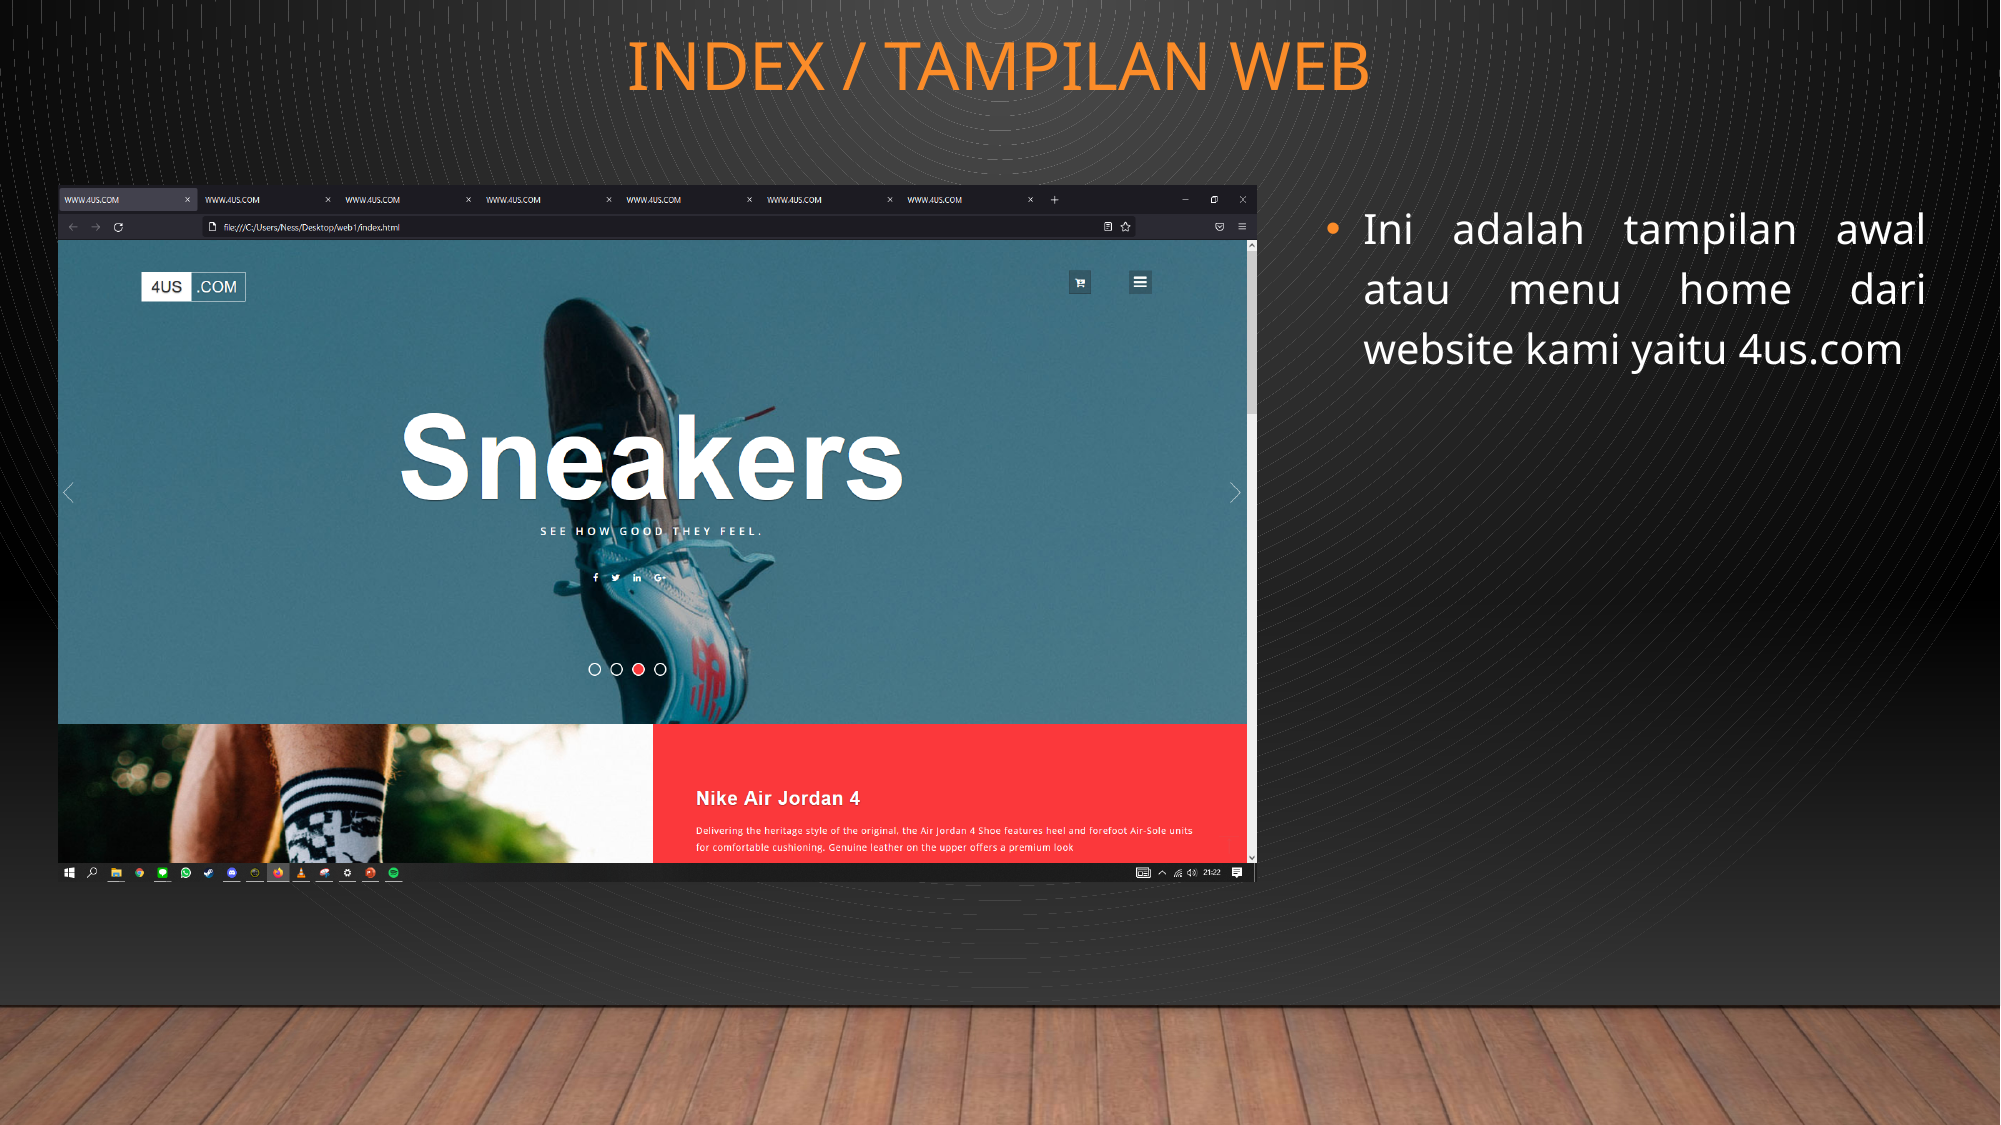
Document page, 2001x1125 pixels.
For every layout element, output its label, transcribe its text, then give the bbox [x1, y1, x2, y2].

picture [57, 185, 1257, 882]
picture [0, 1005, 2000, 1125]
title Index / tampilan web [237, 0, 1763, 138]
list Ini adalah tampilan awal atau menu home dari website kami yaitu 4us.com [1310, 185, 1942, 882]
